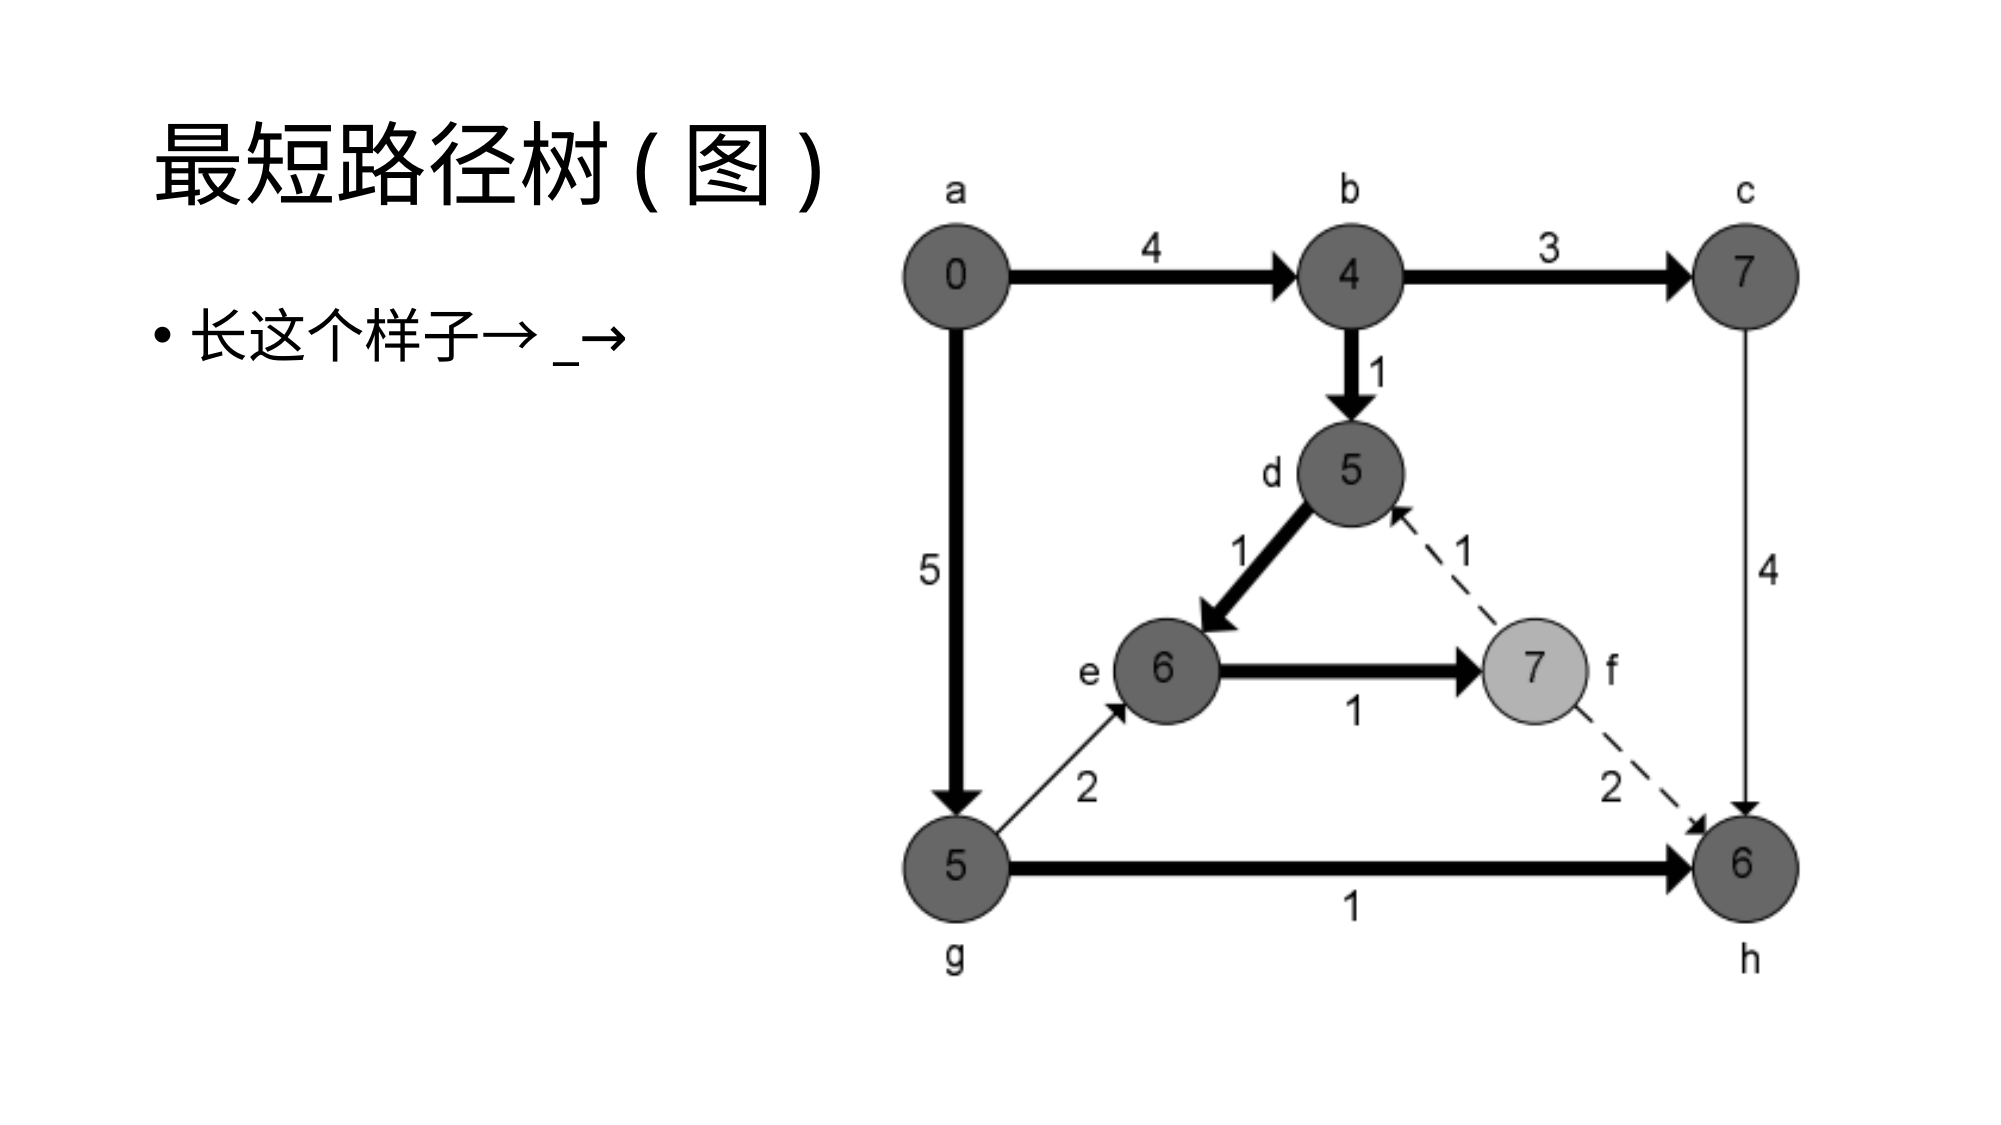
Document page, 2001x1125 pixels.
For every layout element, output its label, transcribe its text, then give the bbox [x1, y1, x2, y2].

picture [821, 111, 1893, 1036]
list 长这个样子→_→ [137, 299, 821, 1014]
title 最短路径树(图) [137, 59, 1863, 278]
